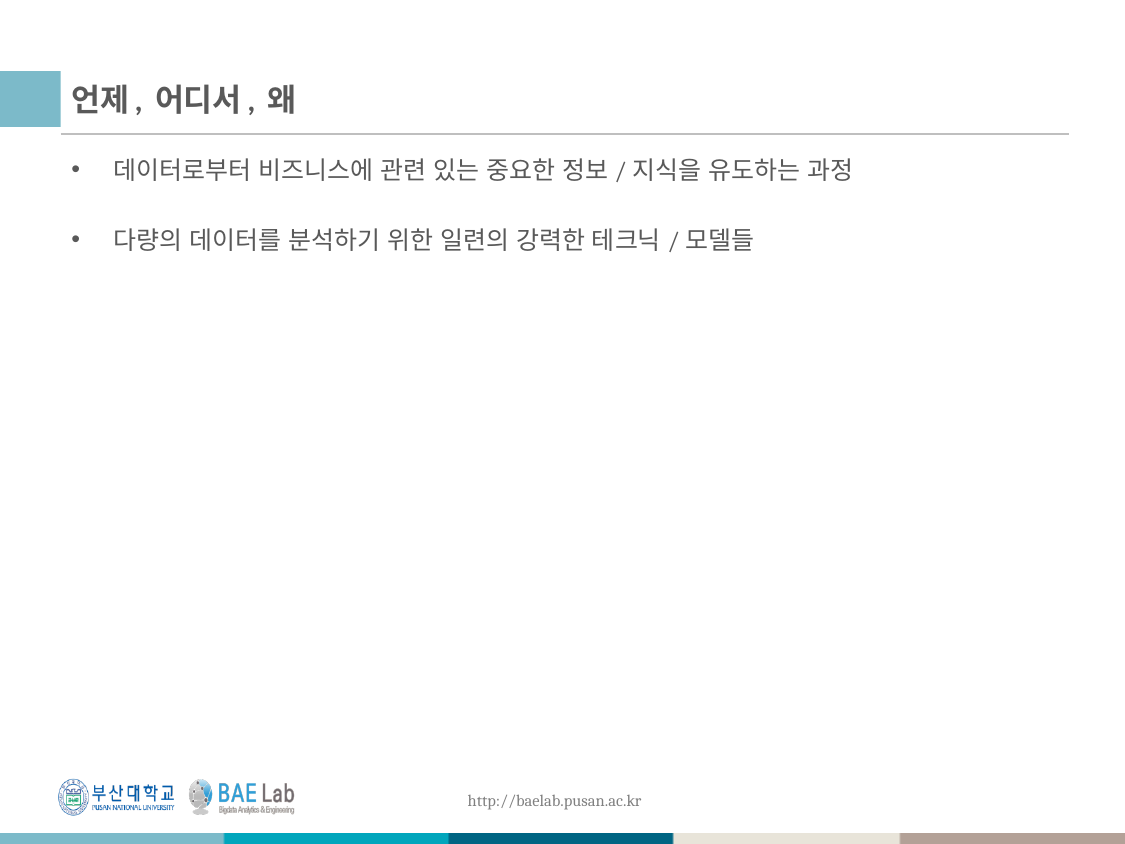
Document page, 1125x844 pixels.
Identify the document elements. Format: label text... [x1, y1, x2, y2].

picture [673, 833, 1125, 844]
picture [55, 775, 175, 819]
picture [0, 833, 448, 844]
picture [186, 776, 300, 816]
title 언제, 어디서, 왜 [56, 71, 1069, 125]
list 데이터로부터 비즈니스에 관련 있는 중요한 정보/지식을 유도하는 과정 다량의 데이터를 분석하기 위한 일련의 강력한 테크닉/모델들 [56, 146, 1069, 754]
